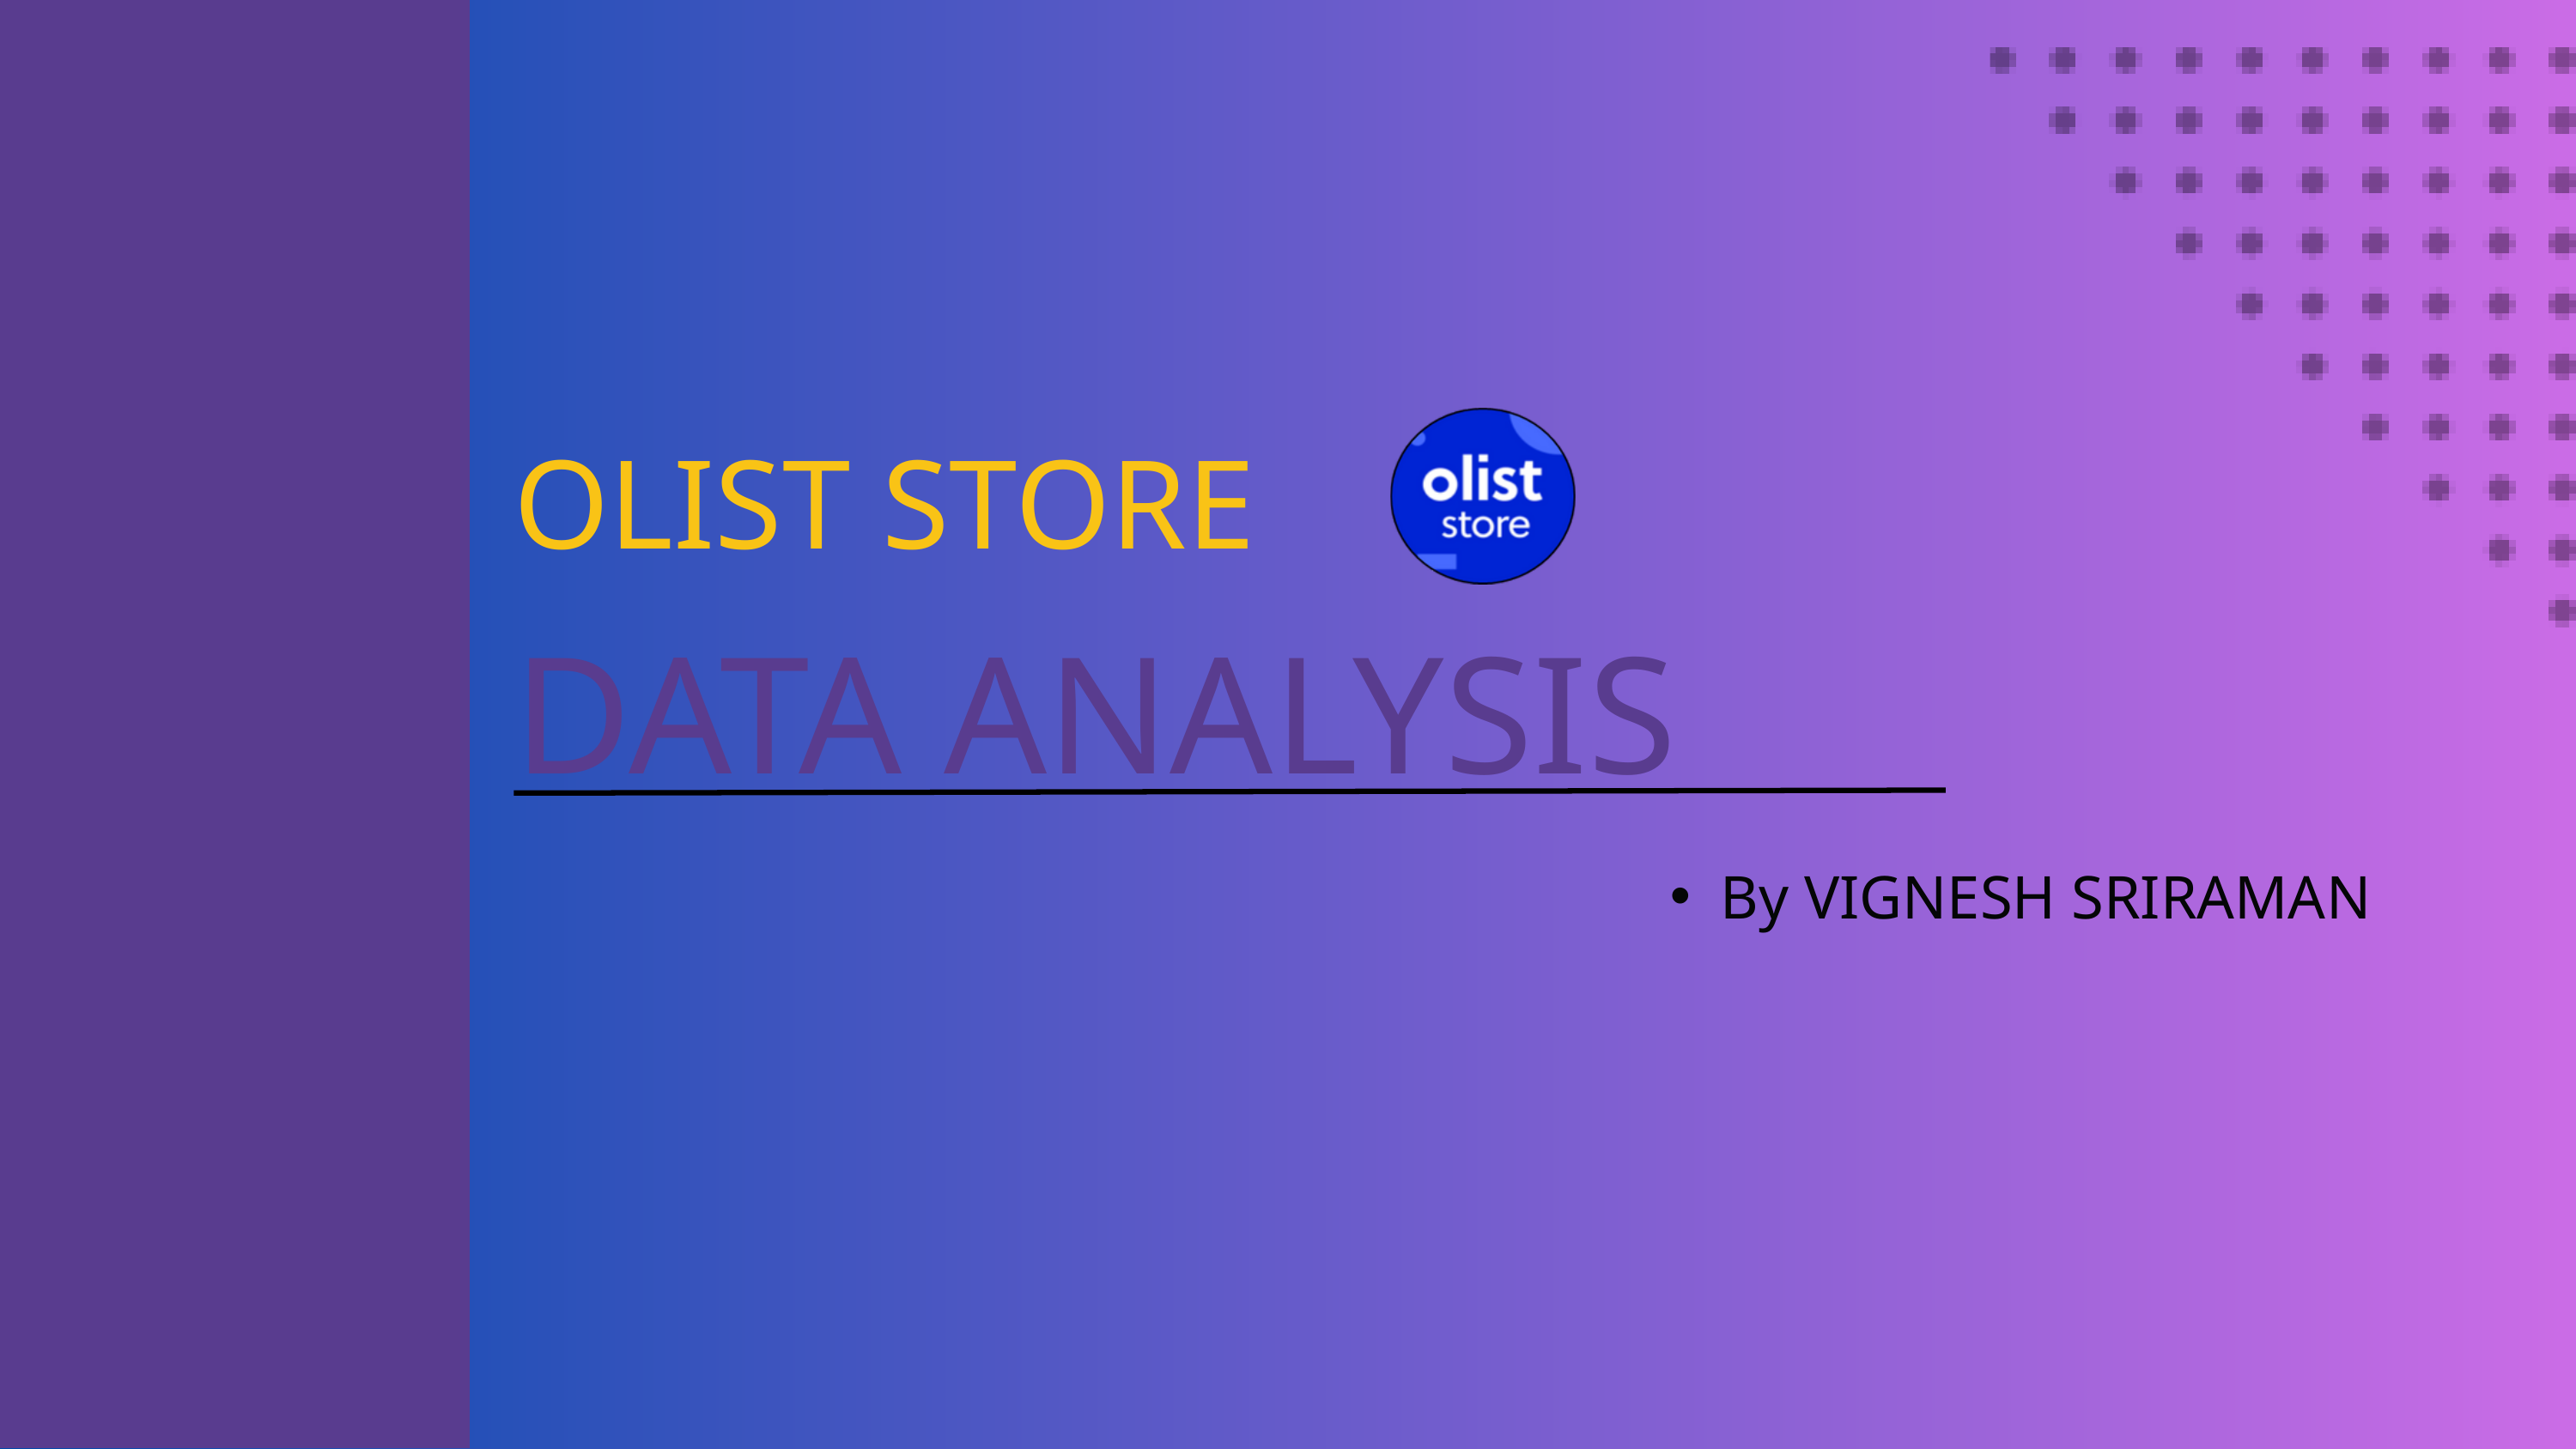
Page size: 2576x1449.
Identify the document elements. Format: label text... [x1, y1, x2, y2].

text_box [0, 0, 471, 1449]
text_box [1390, 408, 1576, 585]
text_box DATA ANALYSIS [513, 579, 2022, 806]
text_box OLIST STORE [513, 402, 1377, 574]
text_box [1613, 874, 2432, 976]
text_box [1990, 47, 2576, 627]
